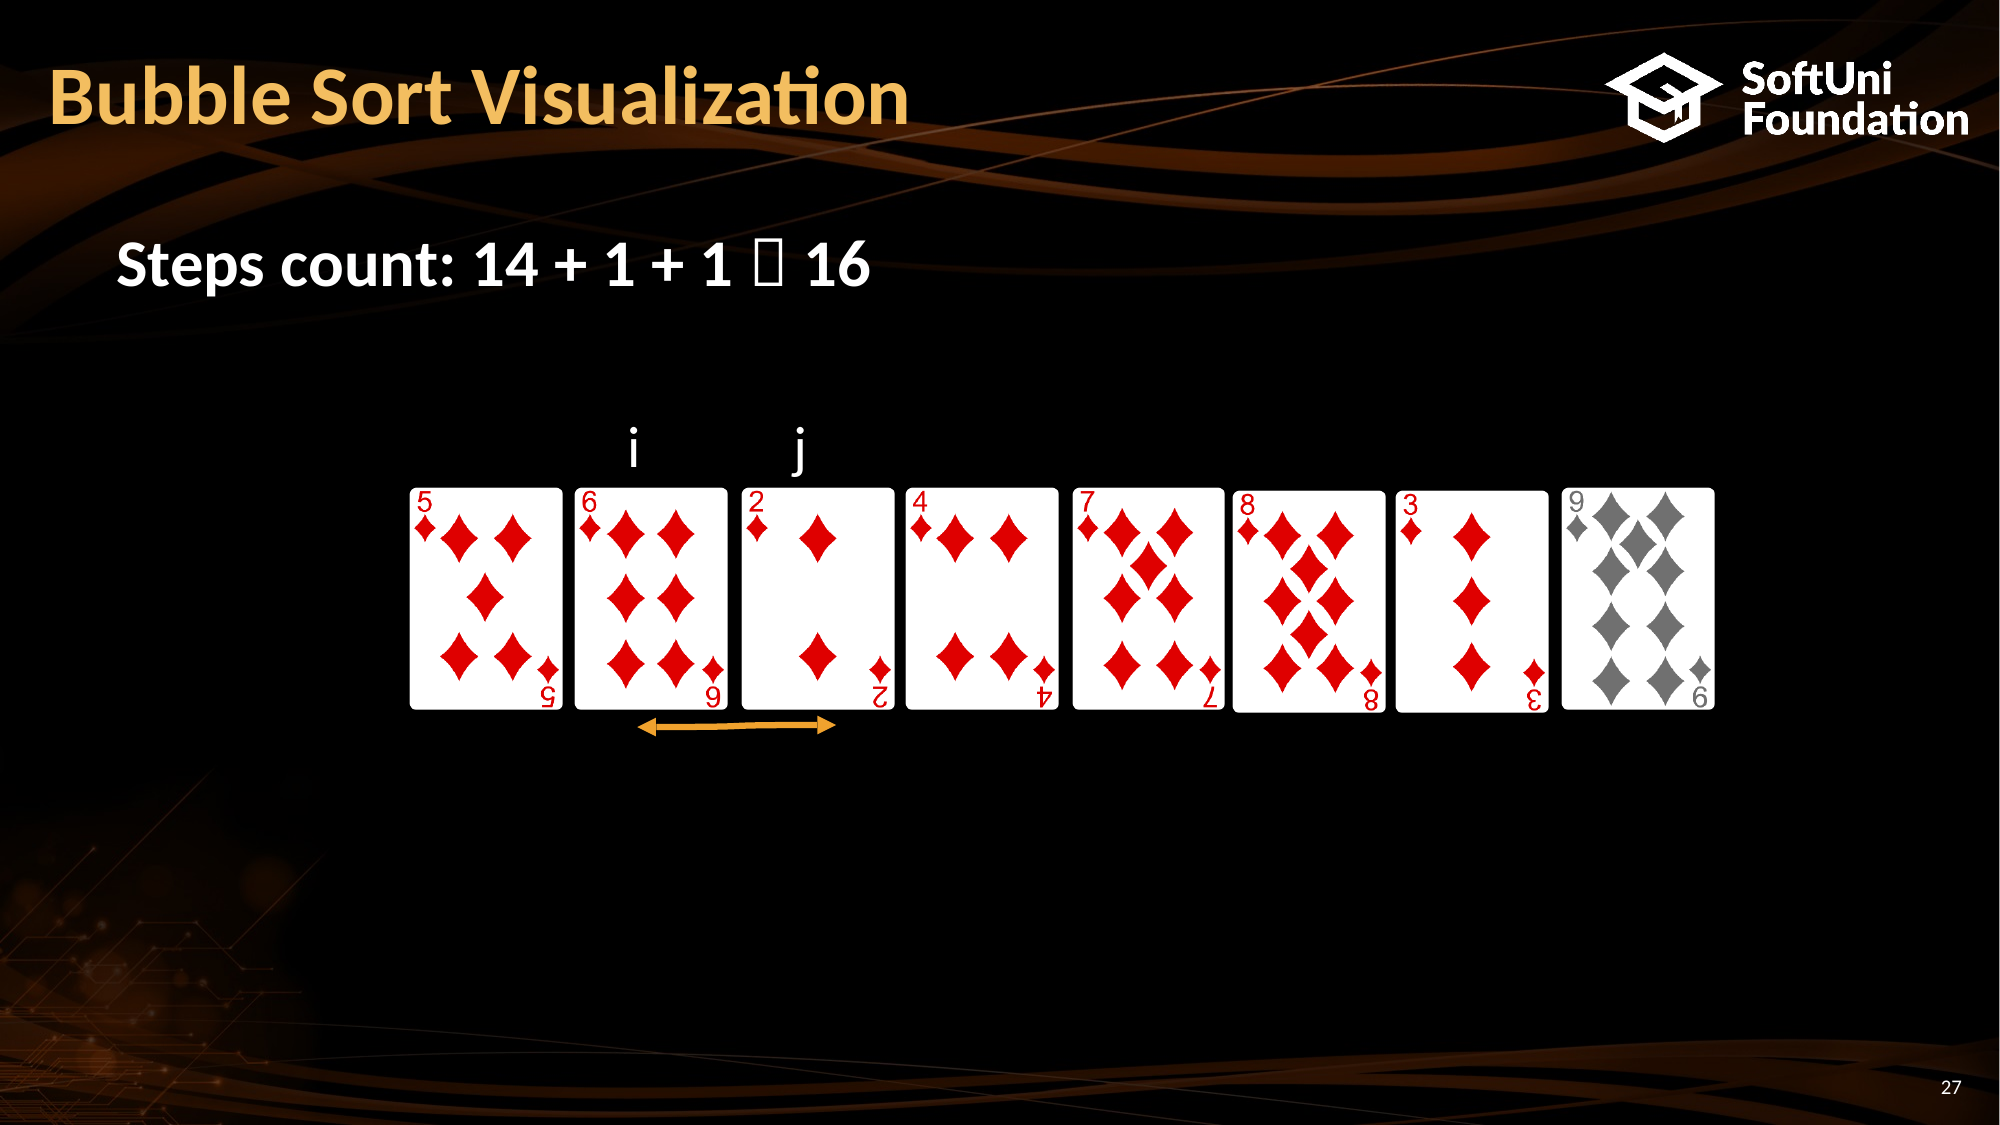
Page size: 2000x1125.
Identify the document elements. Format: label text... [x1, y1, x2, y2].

picture [0, 0, 2000, 1125]
text_box j [778, 401, 823, 487]
slide_number 27 [1897, 1070, 1968, 1103]
text_box Steps count: 14 + 1 + 1  16 [101, 212, 886, 308]
text_box i [612, 401, 656, 487]
title Bubble Sort Visualization [30, 6, 1602, 189]
